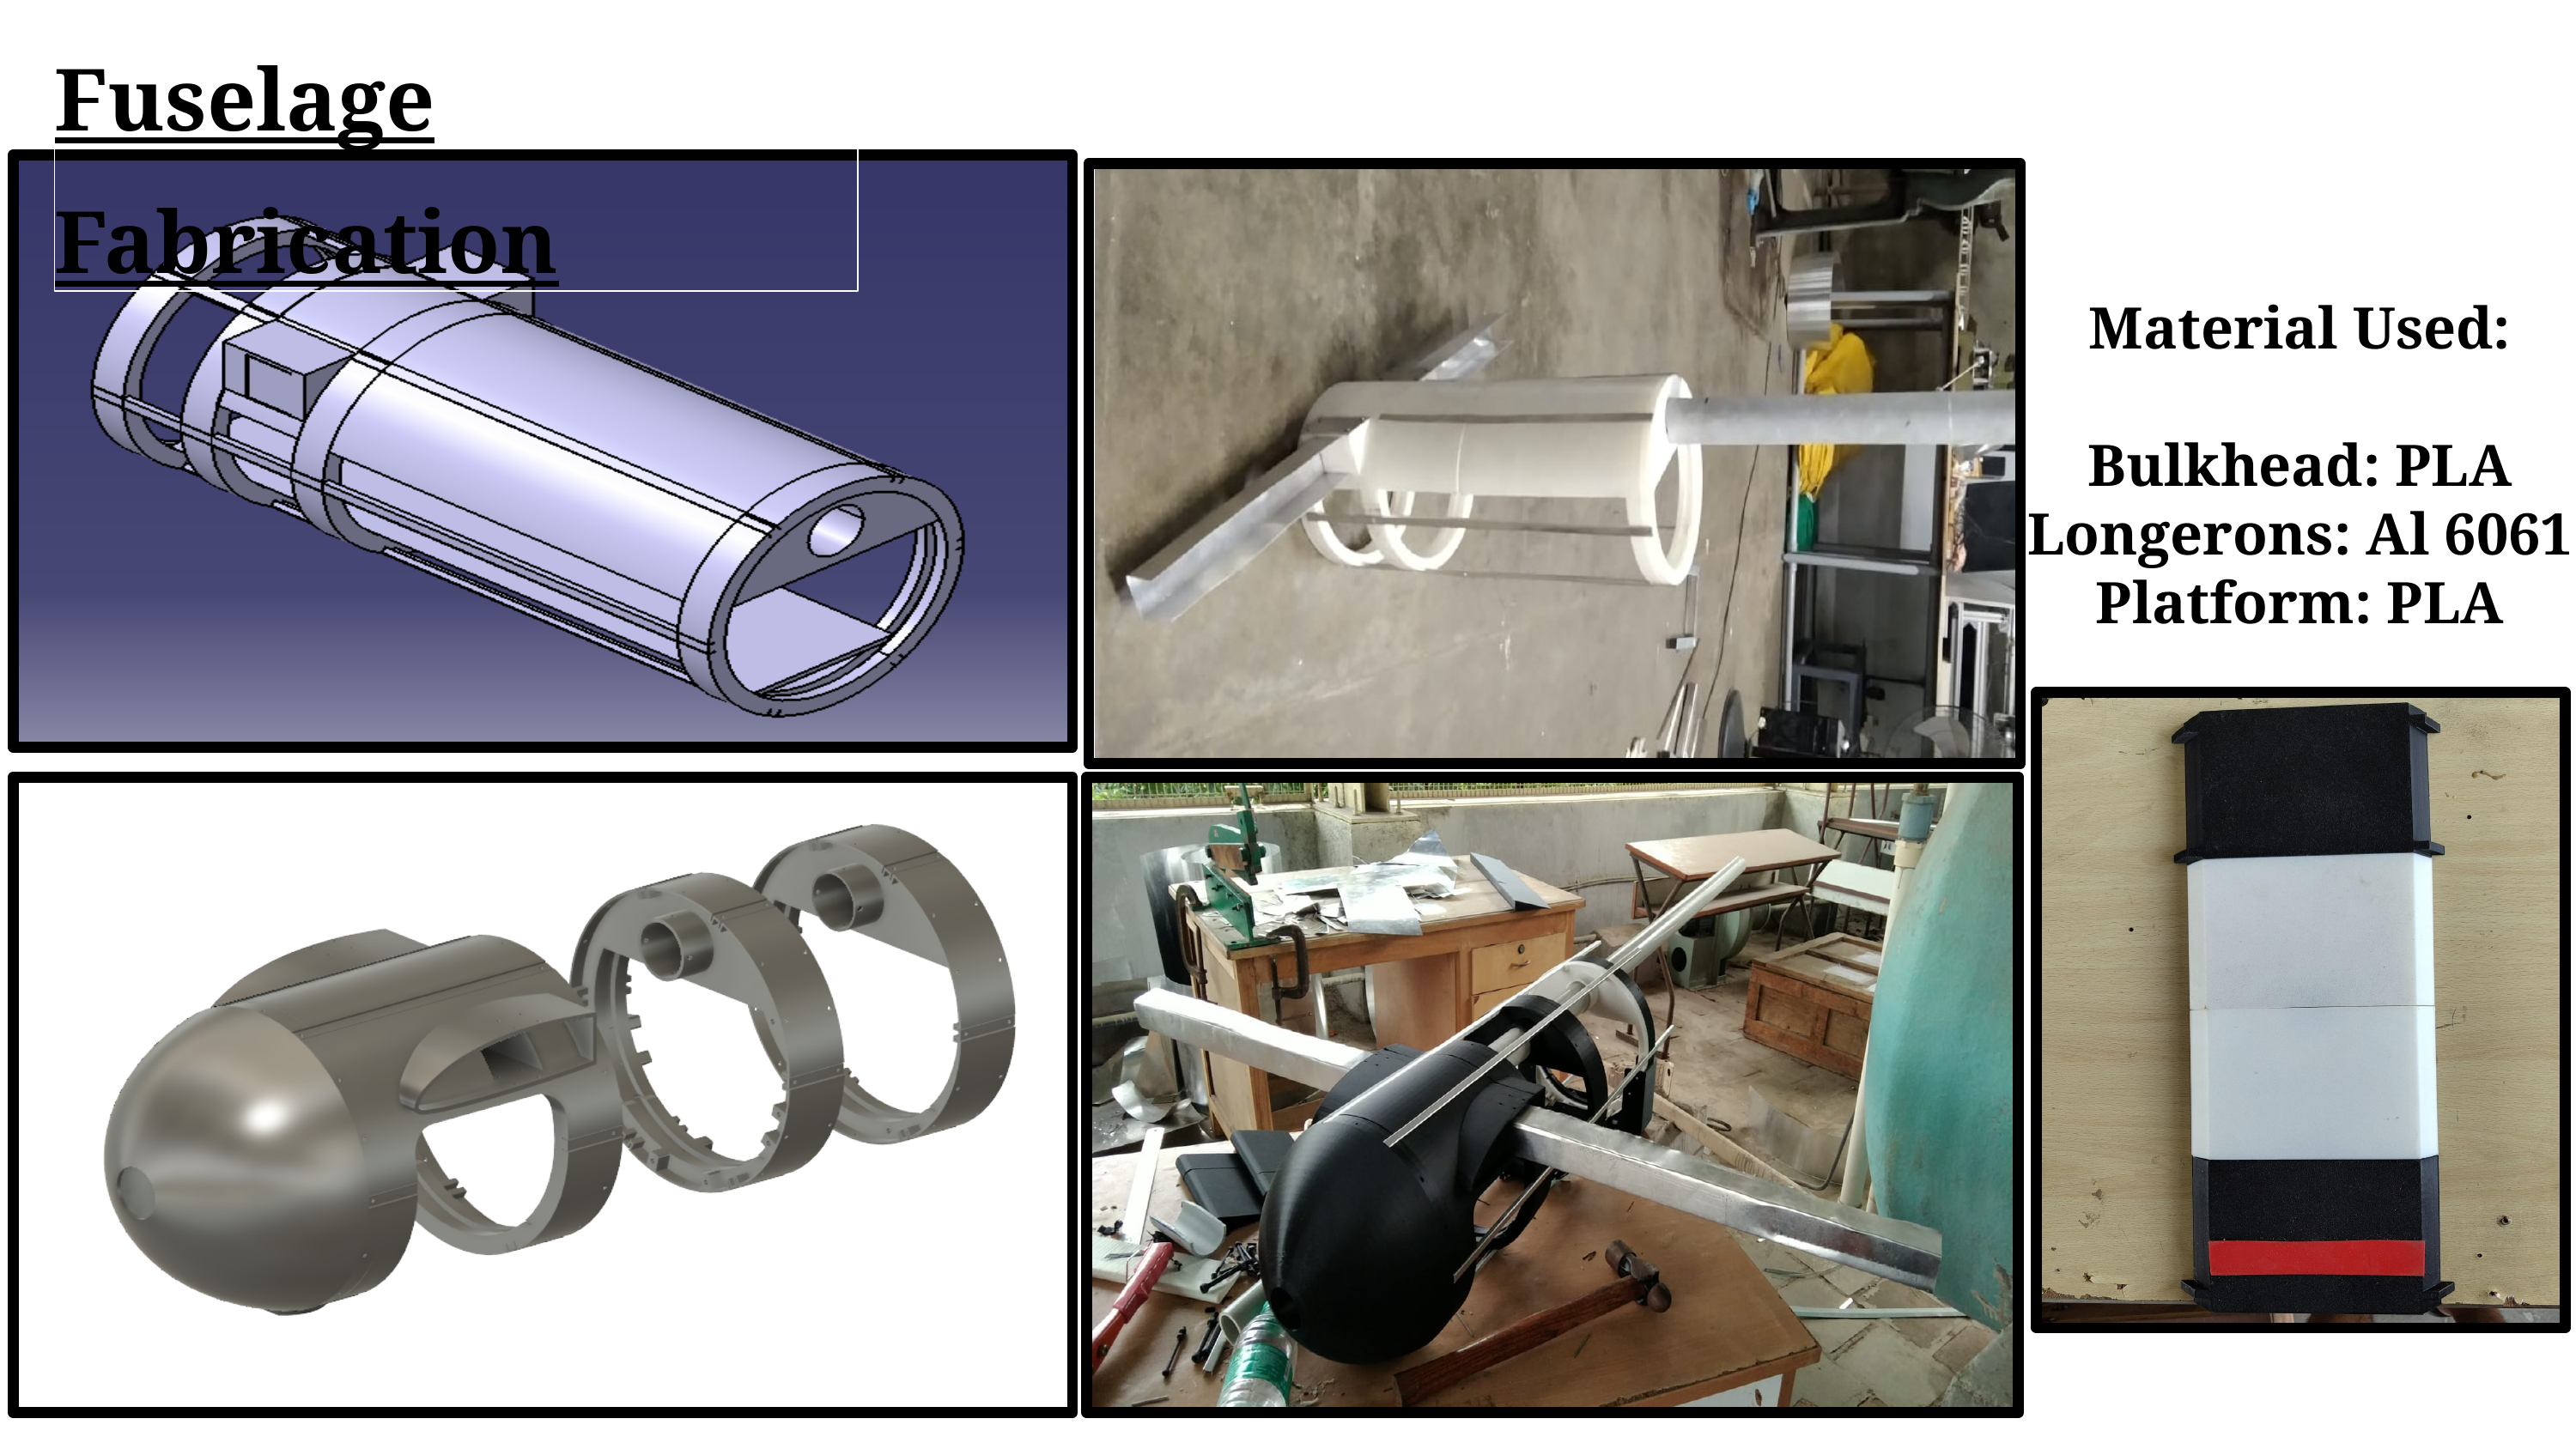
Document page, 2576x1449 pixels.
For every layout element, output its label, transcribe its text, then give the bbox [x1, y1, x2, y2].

text_box Fuselage Fabrication [54, 4, 859, 159]
picture [18, 160, 1067, 743]
picture [18, 782, 1067, 1408]
picture [2041, 697, 2561, 1323]
text_box Material Used: Bulkhead: PLA Longerons: Al 6061 Platform: PLA [1980, 279, 2576, 505]
picture [1091, 3, 2015, 1408]
